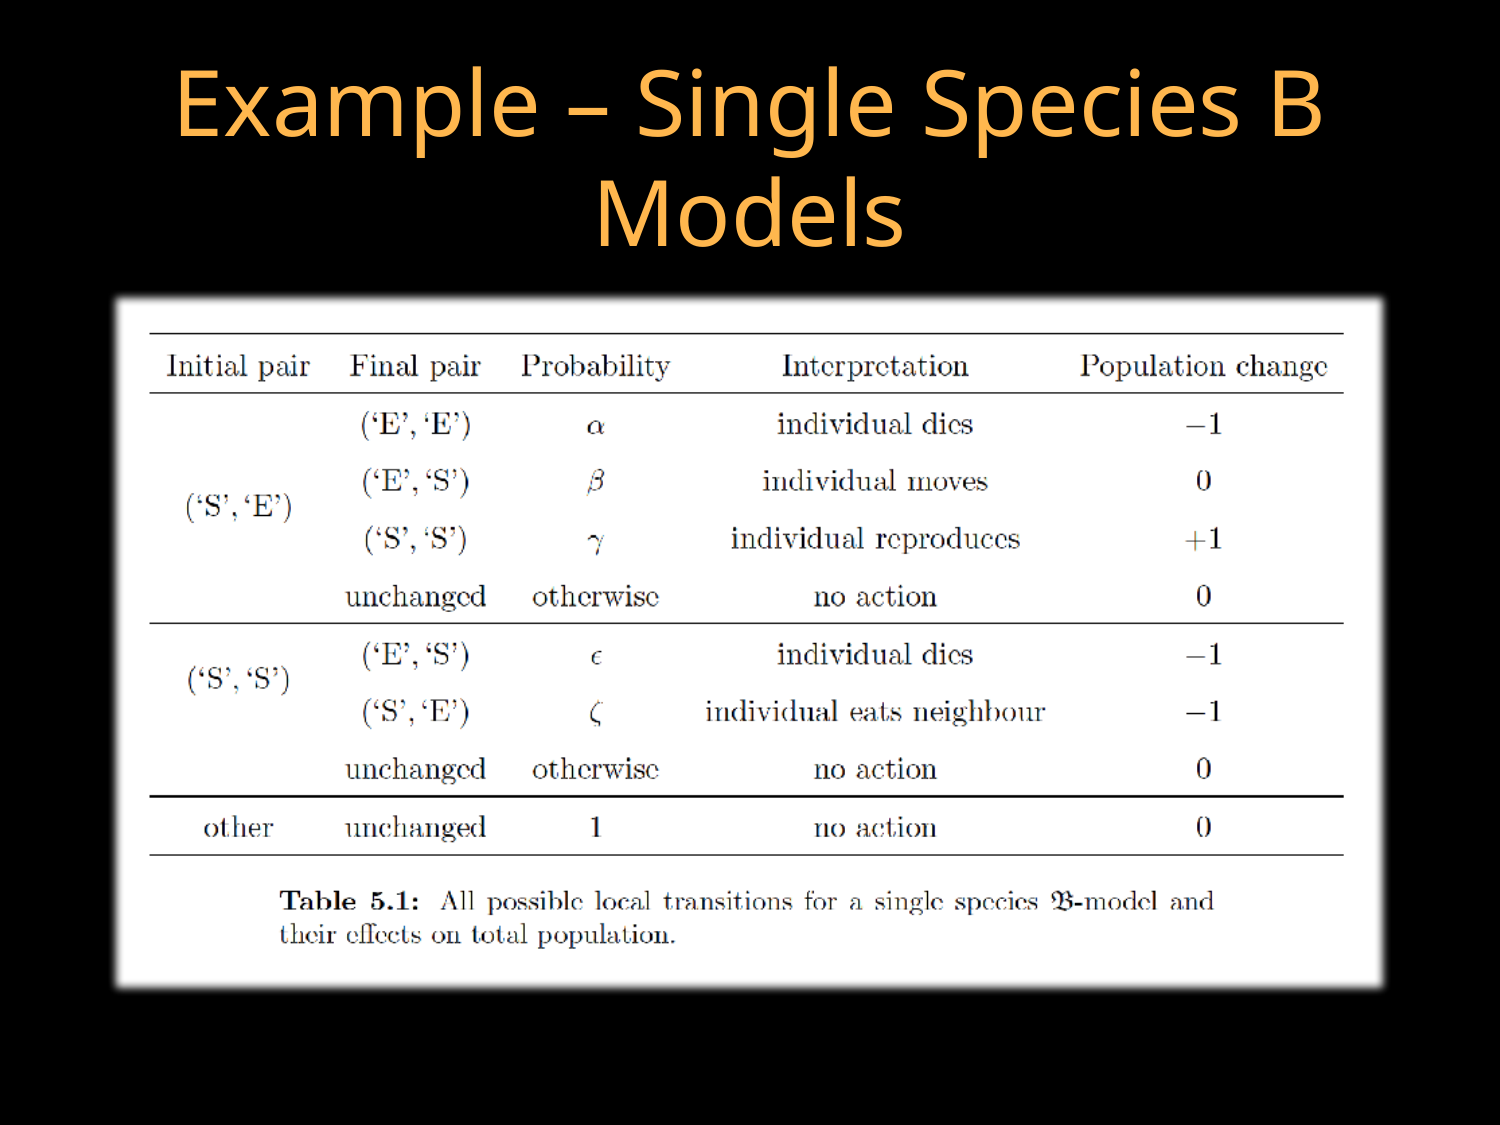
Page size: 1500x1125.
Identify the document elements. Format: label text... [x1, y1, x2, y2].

picture [108, 290, 1392, 996]
text_box Example – Single Species B Models [0, 0, 1500, 310]
